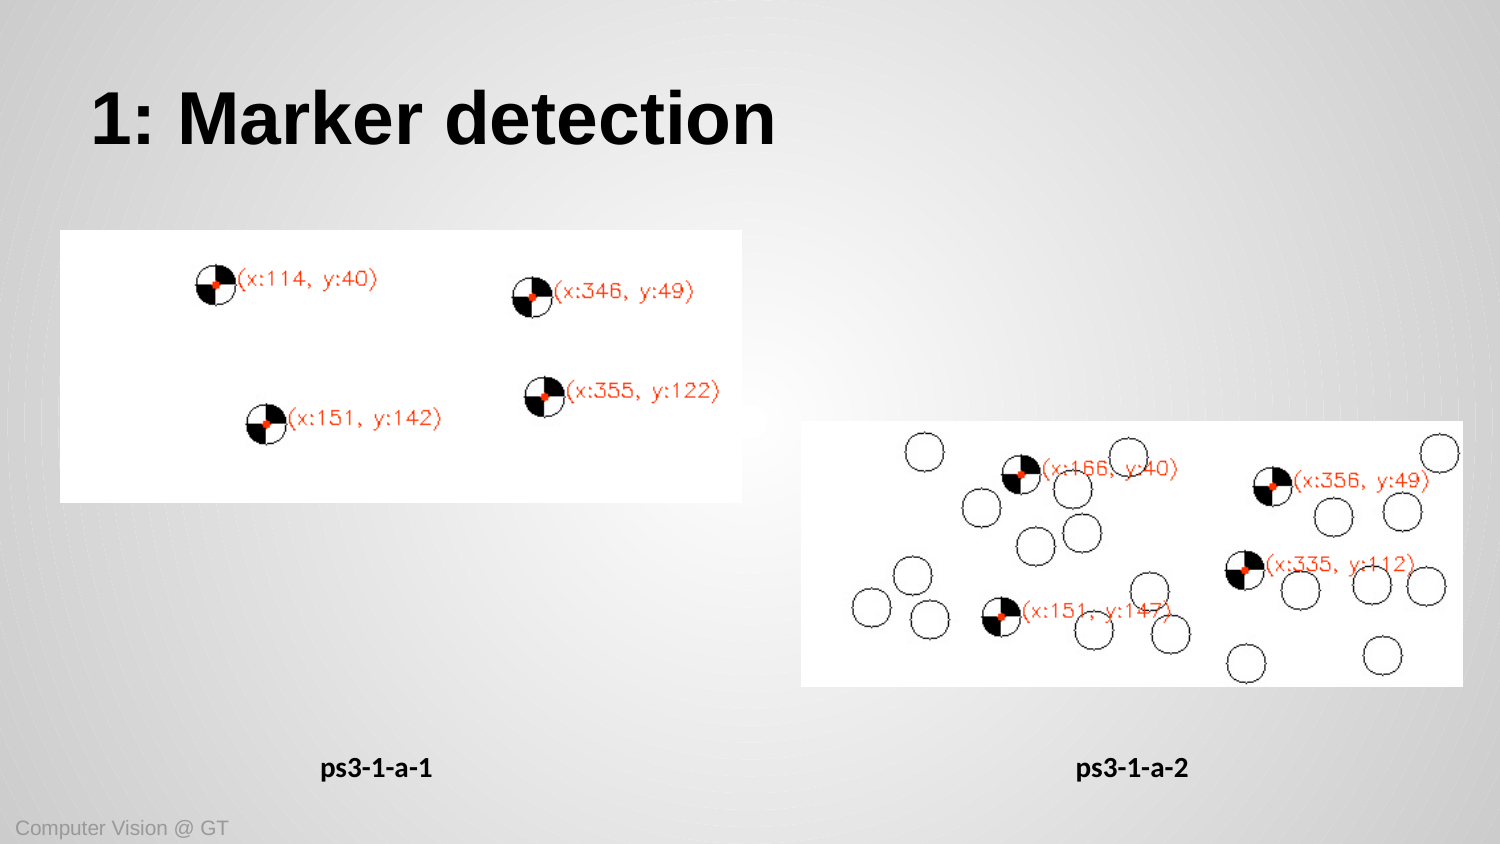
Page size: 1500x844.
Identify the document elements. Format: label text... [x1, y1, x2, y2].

text_box Computer Vision @ GT [0, 811, 422, 844]
picture [59, 230, 742, 504]
text_box ps3-1-a-2 [796, 728, 1469, 811]
title 1: Marker detection [75, 33, 1425, 175]
text_box ps3-1-a-1 [40, 728, 713, 811]
picture [800, 421, 1464, 687]
